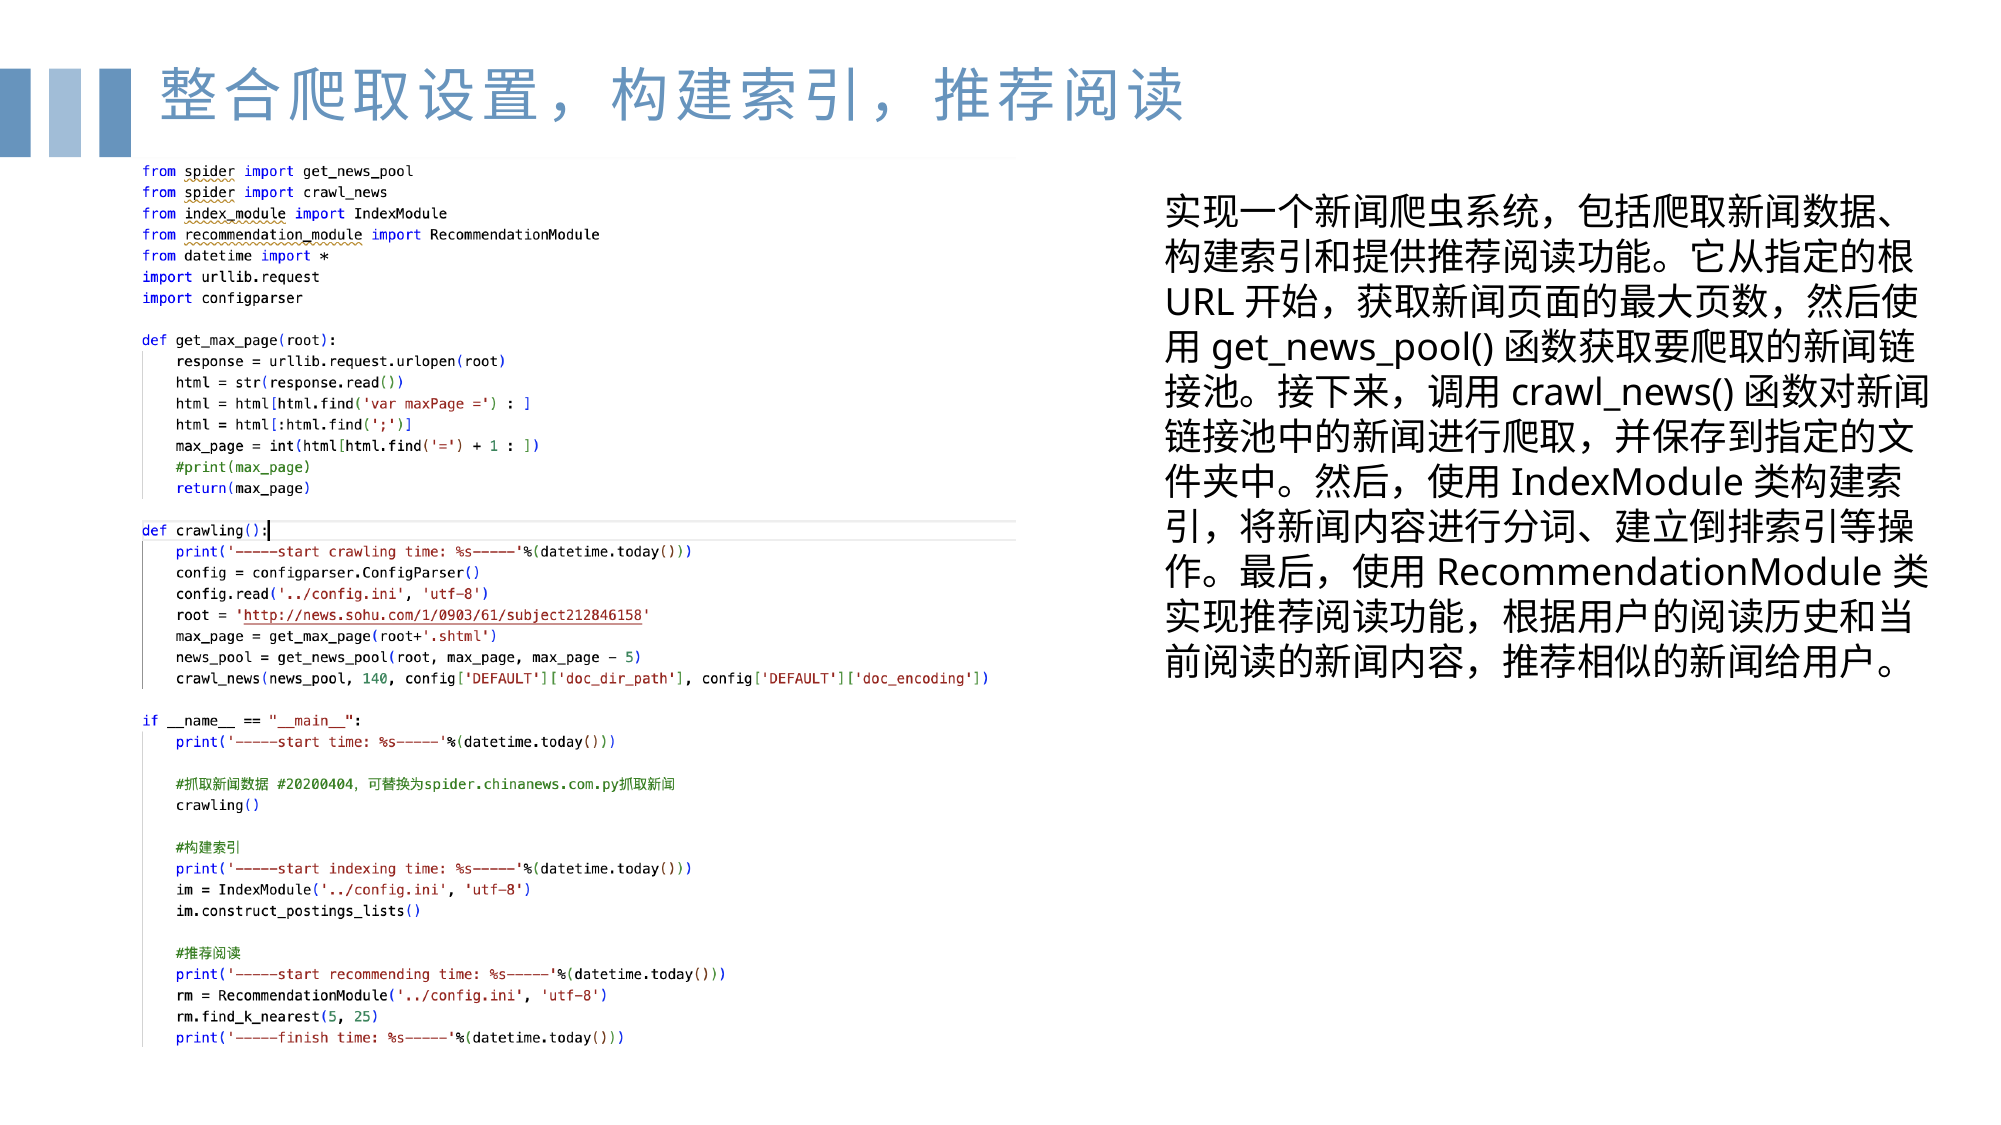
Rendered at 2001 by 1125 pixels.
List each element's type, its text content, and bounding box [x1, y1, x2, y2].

text_box 实现一个新闻爬虫系统，包括爬取新闻数据、构建索引和提供推荐阅读功能。它从指定的根URL开始，获取新闻页面的最大页数，然后使用get_news_pool()函数获取要爬取的新闻链接池。接下来，调用crawl_news()函数对新闻链接池中的新闻进行爬取，并保存到指定的文件夹中。然后，使用IndexModule类构建索引，将新闻内容进行分词、建立倒排索引等操作。最后，使用RecommendationModule类实现推荐阅读功能，根据用户的阅读历史和当前阅读的新闻内容，推荐相似的新闻给用户。 [1149, 180, 1947, 857]
picture [131, 157, 1016, 1047]
text_box 整合爬取设置，构建索引，推荐阅读 [144, 50, 1947, 139]
text_box [0, 68, 32, 158]
text_box [48, 68, 82, 158]
text_box [98, 68, 132, 158]
